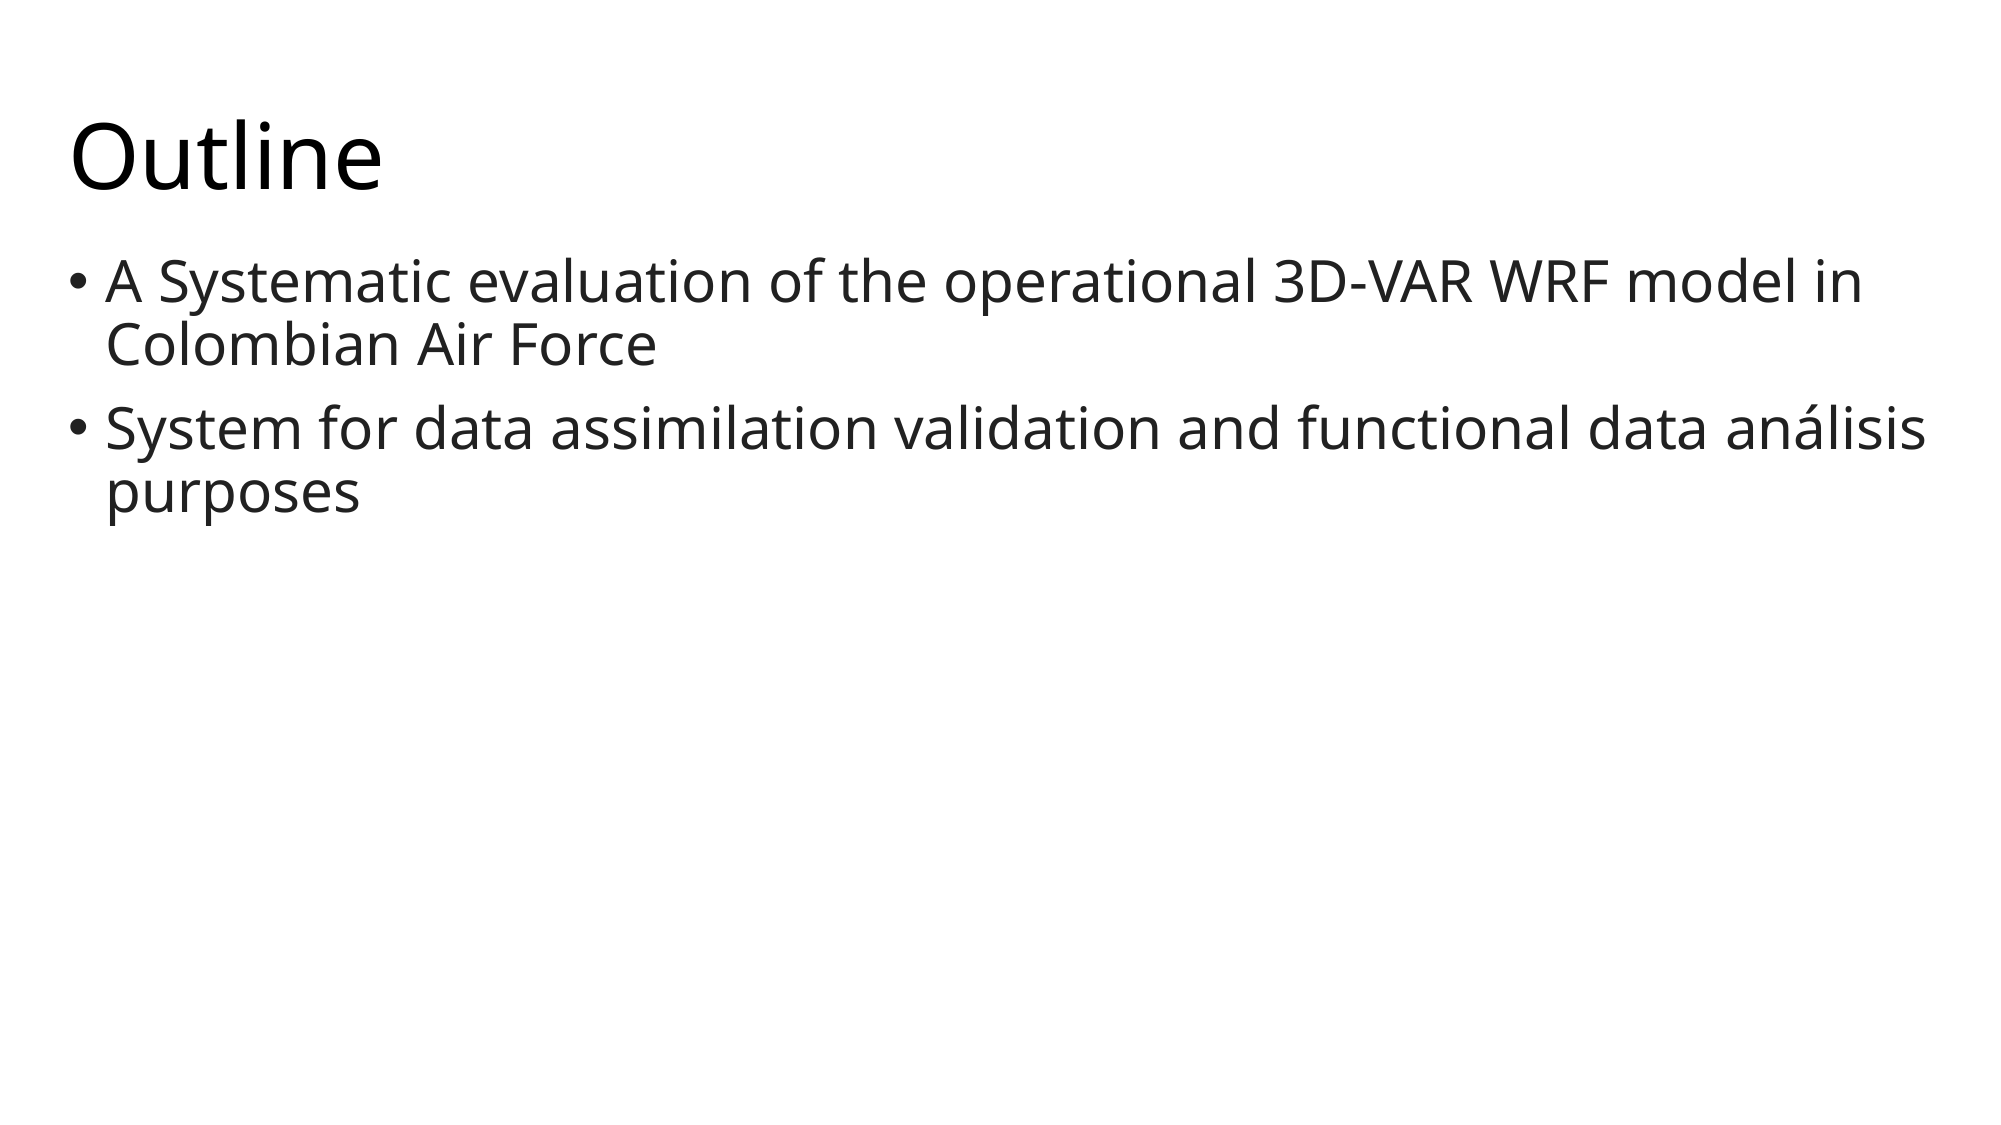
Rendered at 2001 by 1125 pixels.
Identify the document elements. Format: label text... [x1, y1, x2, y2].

title Outline [68, 65, 1932, 252]
list A Systematic evaluation of the operational 3D-VAR WRF model in Colombian Air Force System for data assimilation validation and functional data análisis purposes [68, 252, 1932, 1000]
